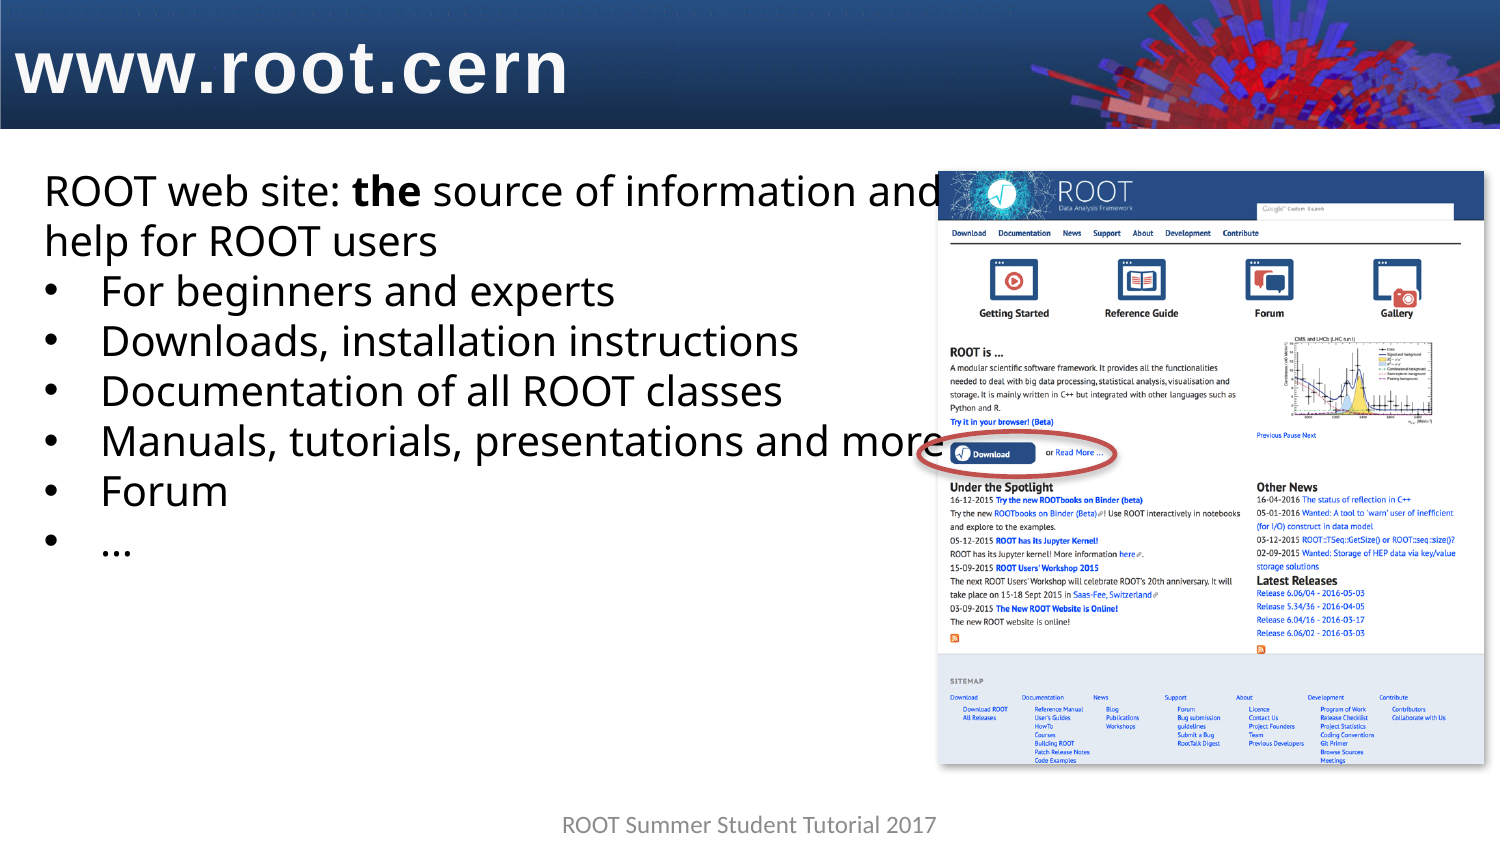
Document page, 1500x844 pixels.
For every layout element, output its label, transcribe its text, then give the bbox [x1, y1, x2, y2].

text_box www.root.cern [0, 0, 1500, 129]
picture [938, 171, 1484, 765]
text_box [917, 441, 933, 467]
footer ROOT Summer Student Tutorial 2017 [512, 800, 988, 844]
text_box ROOT web site: the source of information and help for ROOT users For beginners and experts Downloads, installation instructions Documentation of all ROOT classes Manuals, tutorials, presentations and more Forum … [29, 157, 973, 623]
